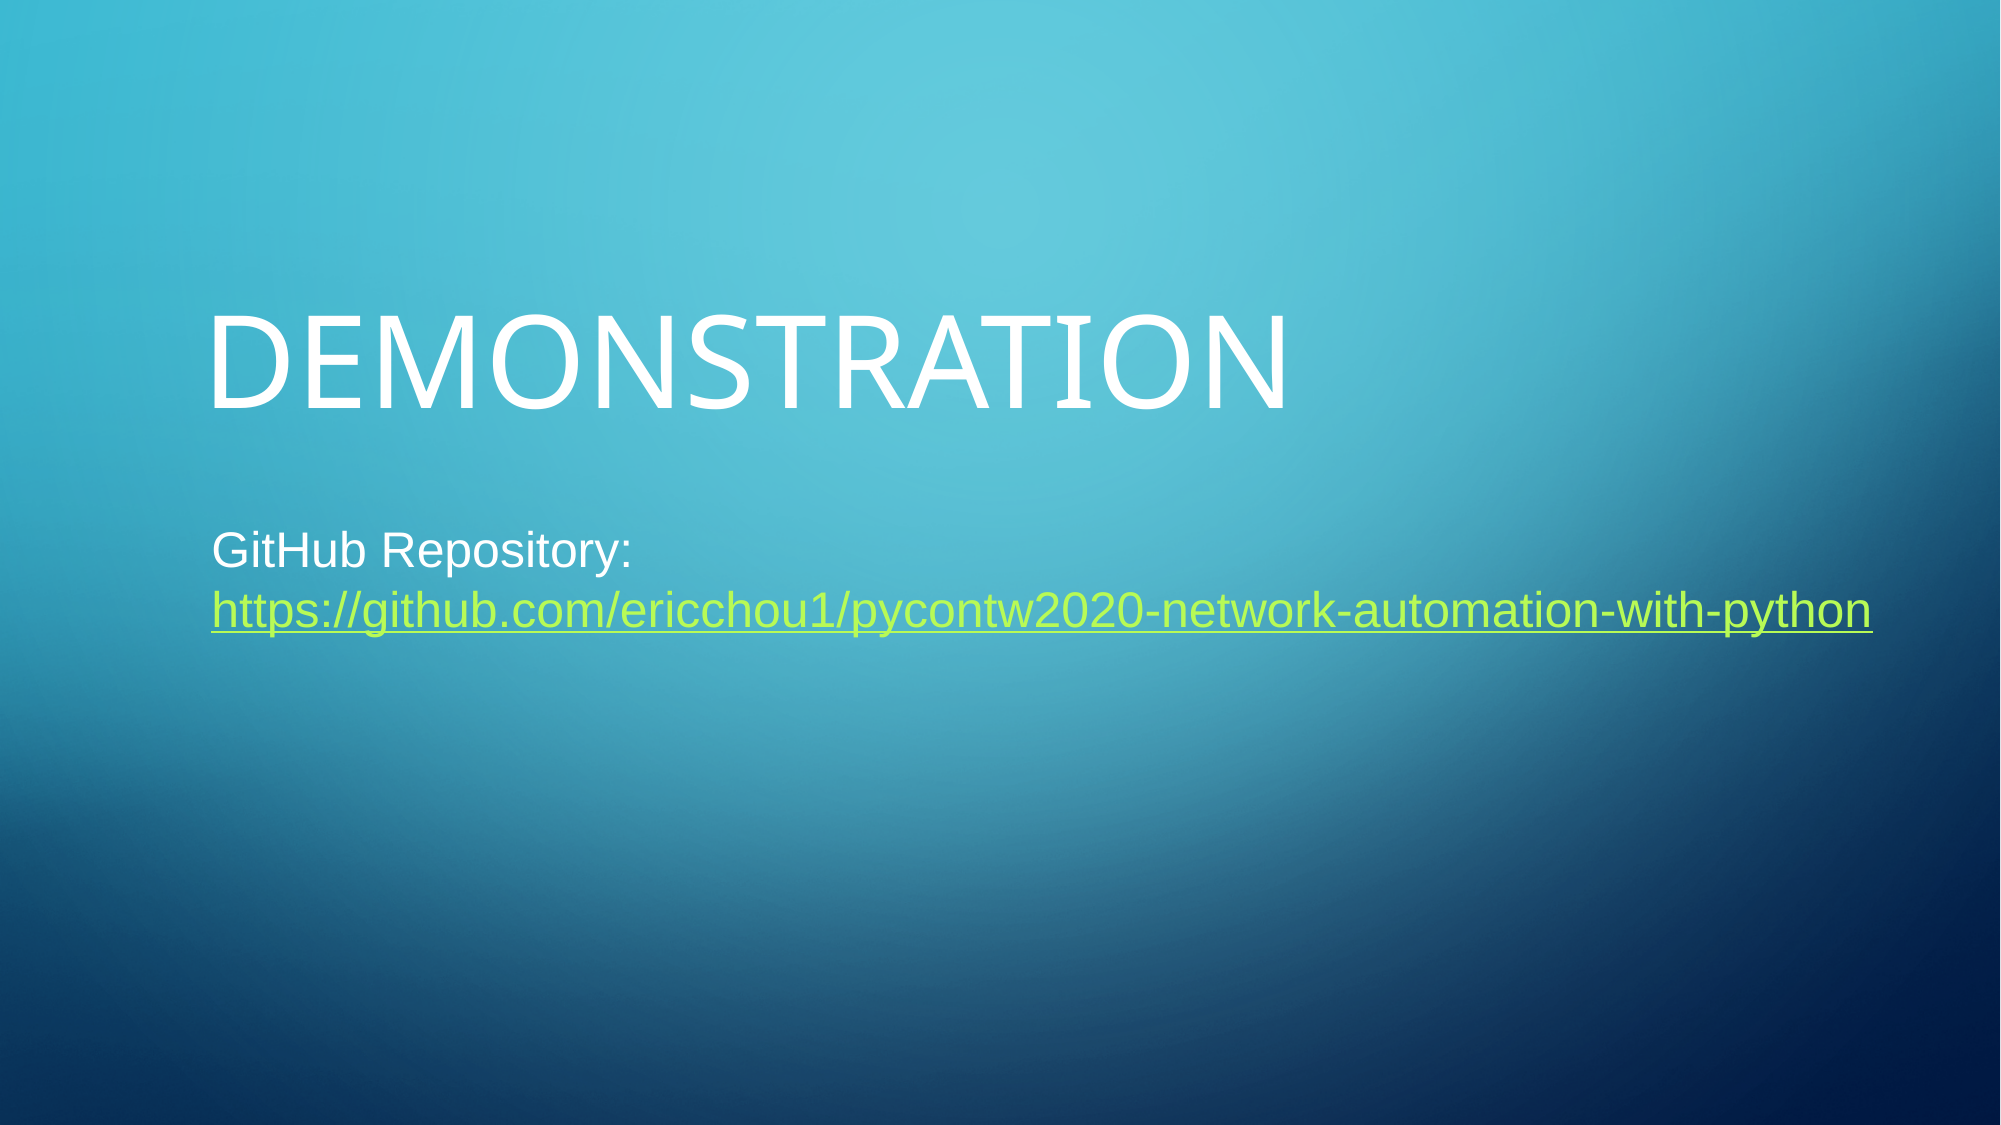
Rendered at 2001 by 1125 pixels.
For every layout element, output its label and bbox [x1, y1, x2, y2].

text_box [0, 0, 2000, 1125]
